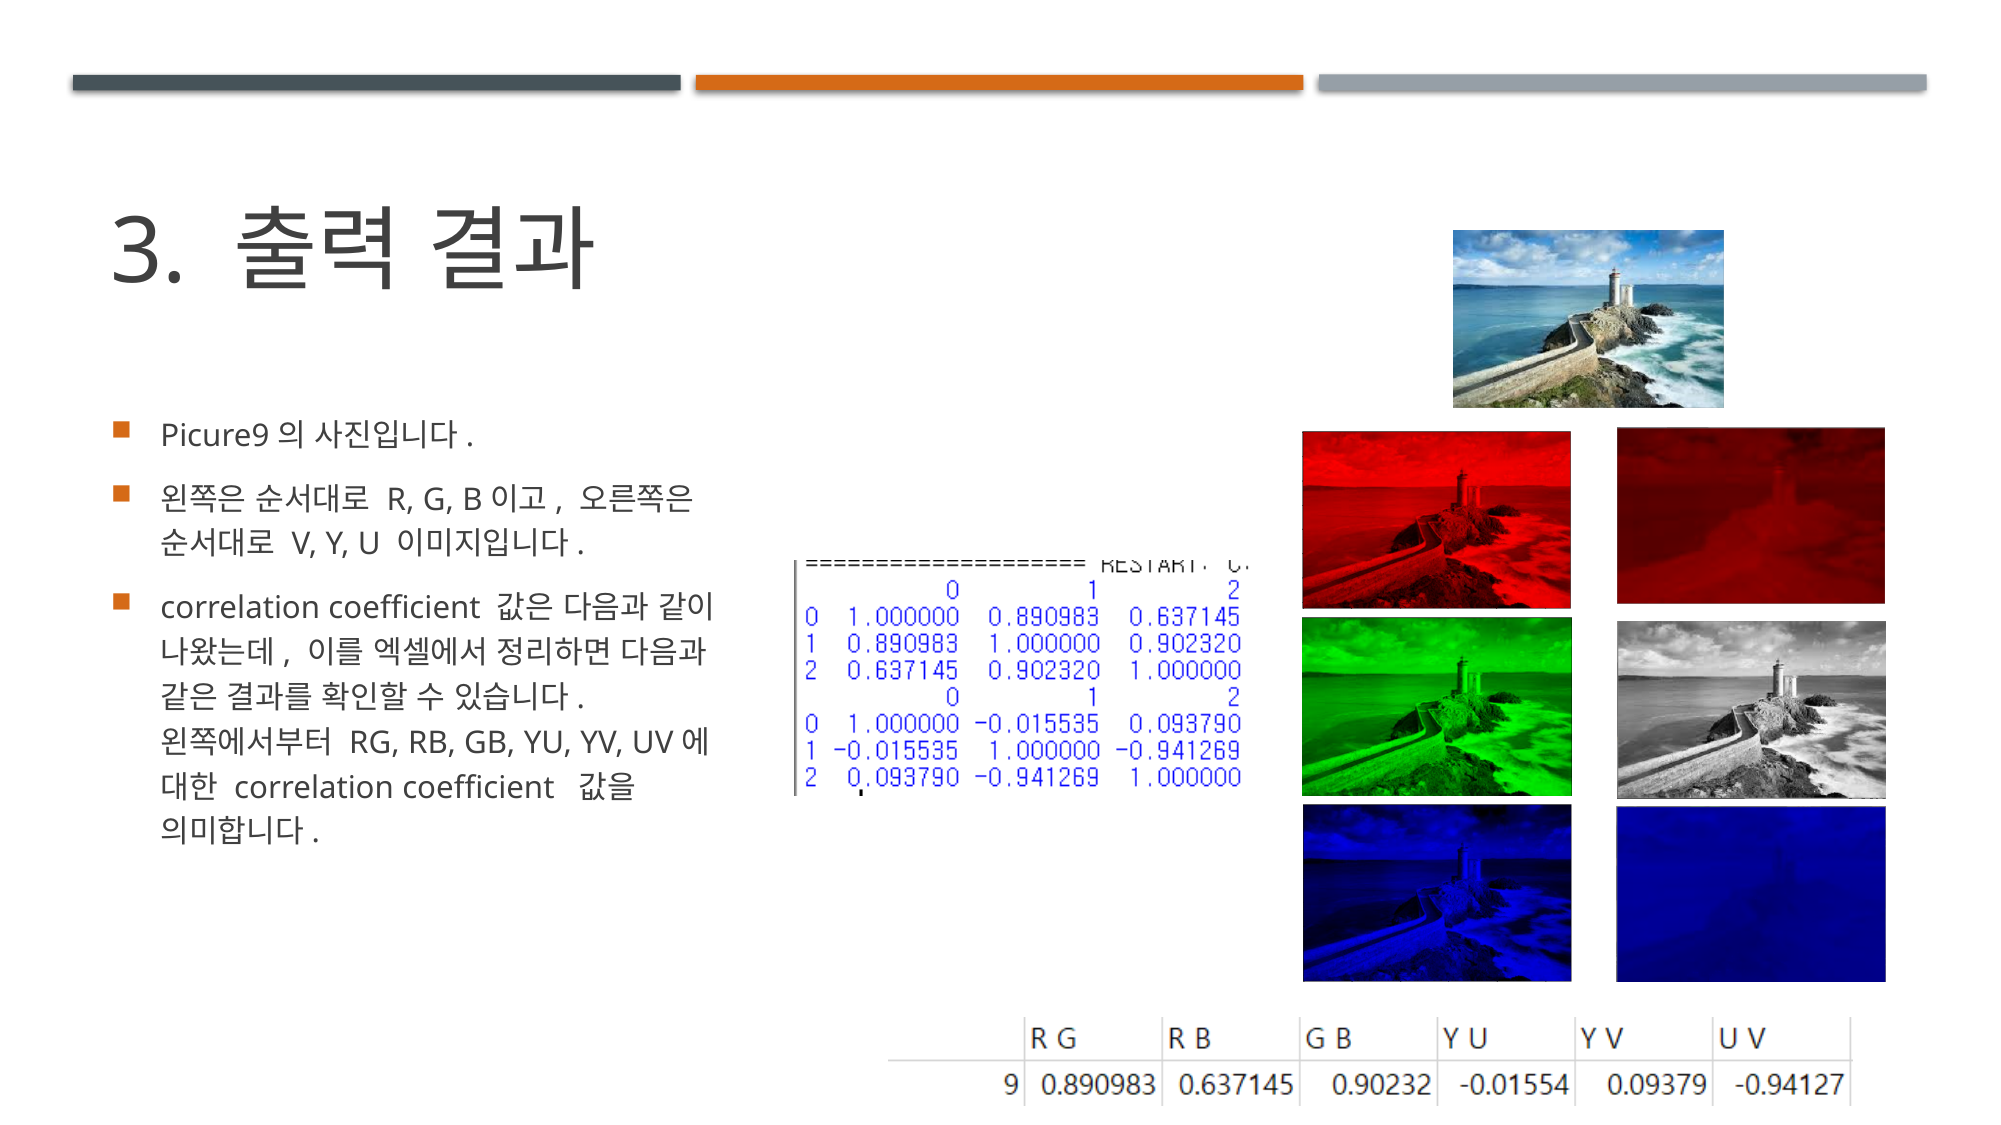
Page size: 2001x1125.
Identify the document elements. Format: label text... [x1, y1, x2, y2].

picture [1301, 430, 1572, 609]
picture [1301, 617, 1572, 796]
picture [1453, 229, 1725, 409]
list Picure9의 사진입니다. 왼쪽은 순서대로 R, G, B이고, 오른쪽은 순서대로 V, Y, U 이미지입니다. correlation coefficient 값은 다음과 같이 나왔는데, 이를 엑셀에서 정리하면 다음과 같은 결과를 확인할 수 있습니다. 왼쪽에서부터 RG, RB, GB, YU, YV, UV에 대한 correlation coefficient 값을 의미합니다. [95, 330, 771, 927]
picture [1617, 426, 1885, 605]
picture [887, 1017, 1853, 1106]
picture [1615, 804, 1886, 983]
title 3. 출력 결과 [95, 115, 1905, 311]
picture [1302, 804, 1573, 983]
picture [793, 560, 1256, 796]
picture [1617, 621, 1886, 800]
